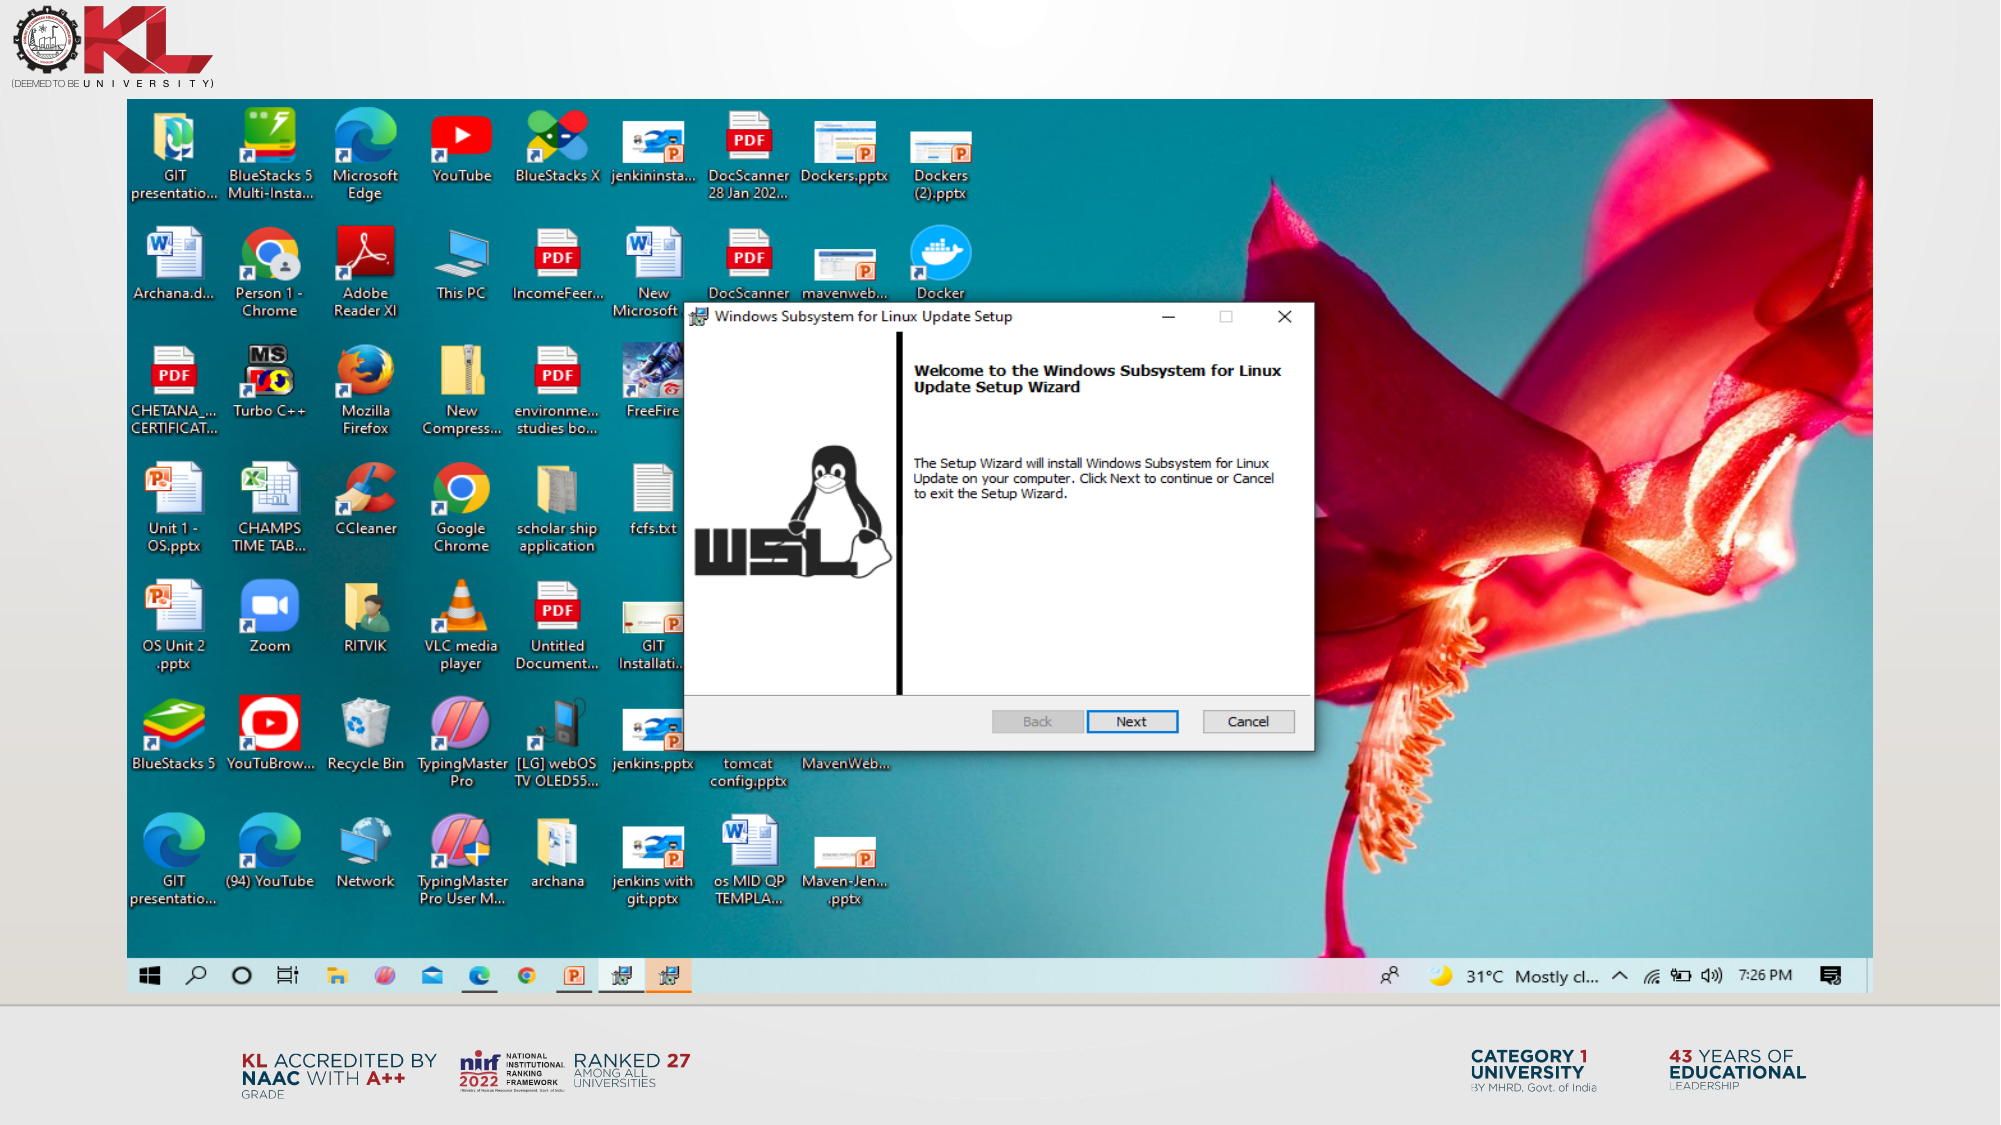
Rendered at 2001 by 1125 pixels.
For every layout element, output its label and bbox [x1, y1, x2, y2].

picture [127, 99, 1873, 993]
picture [1447, 1045, 1814, 1101]
picture [238, 1045, 716, 1103]
picture [12, 5, 213, 88]
